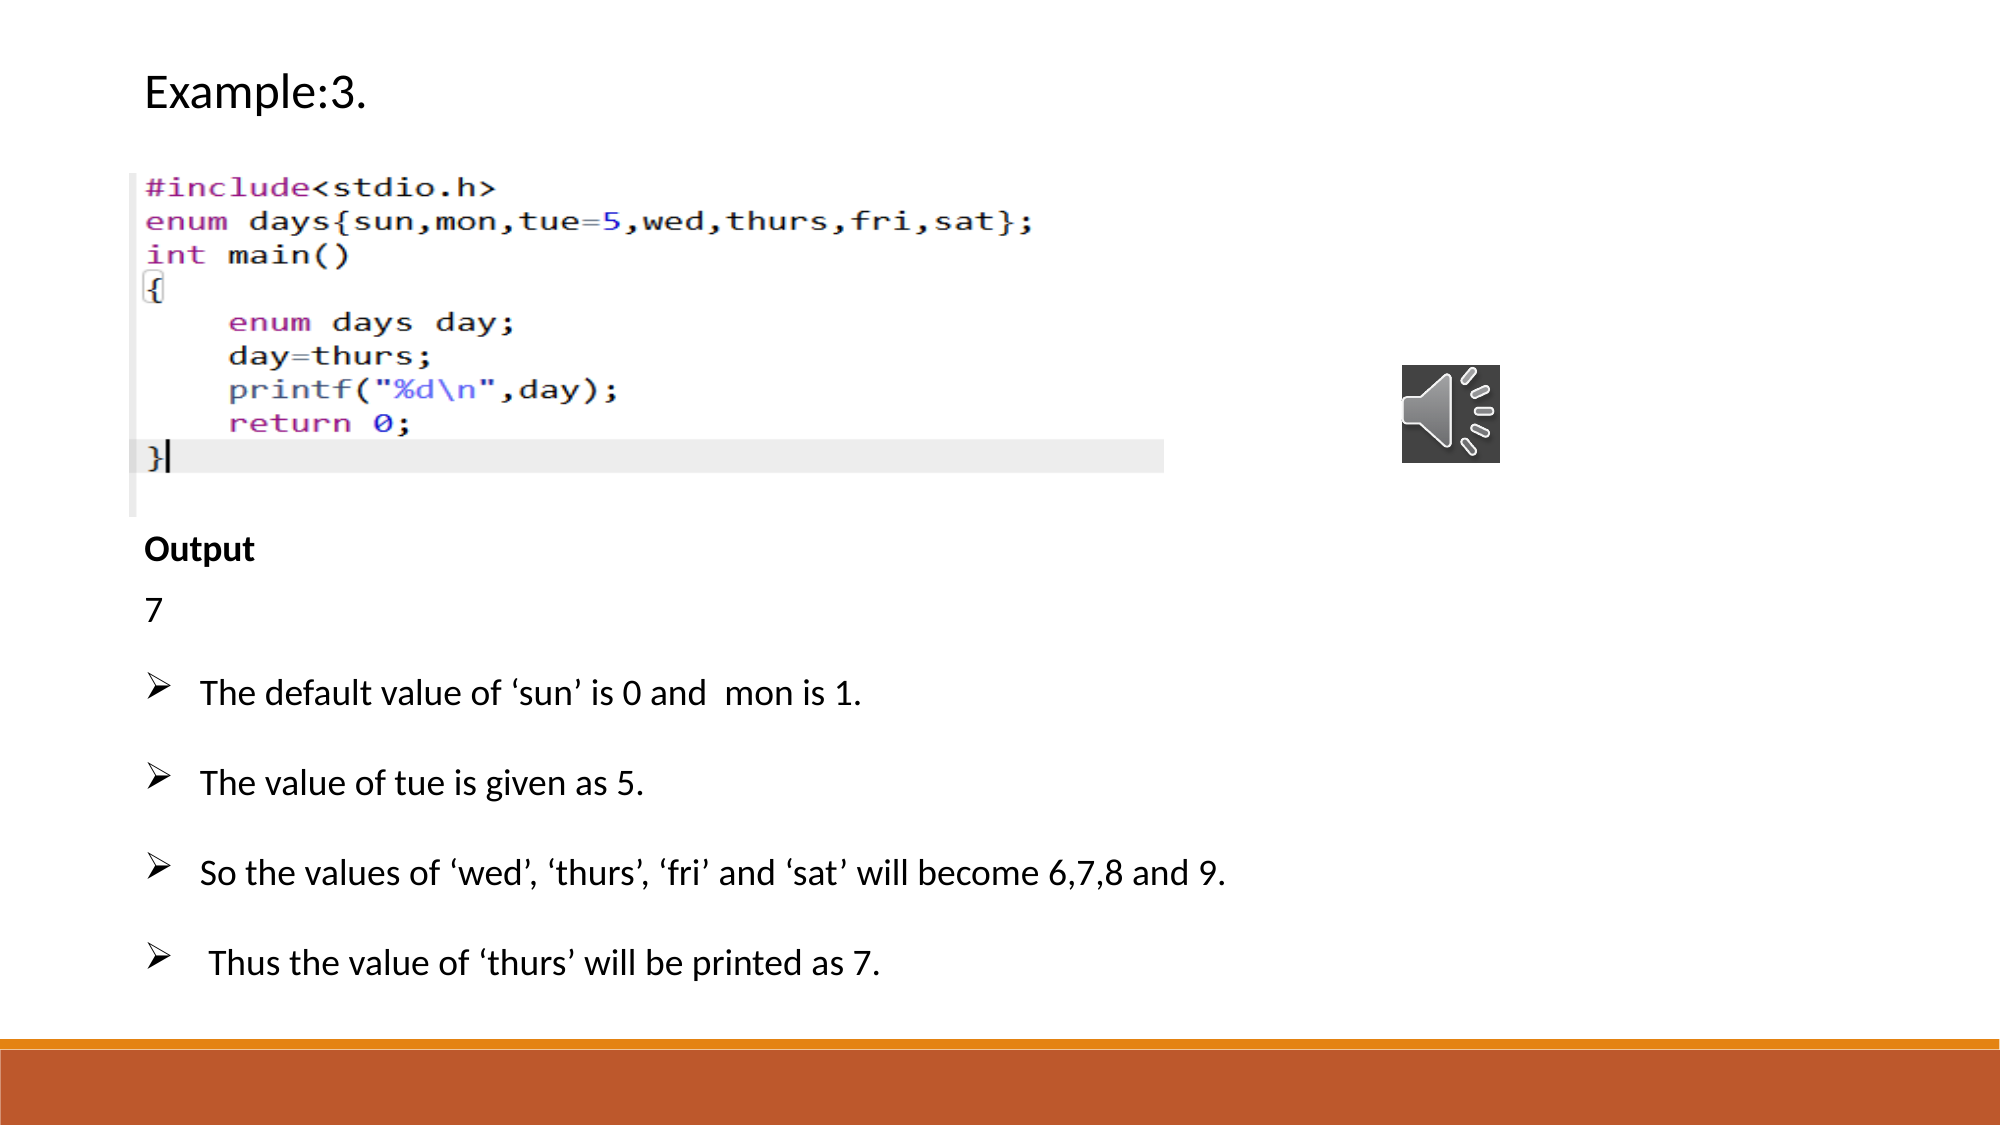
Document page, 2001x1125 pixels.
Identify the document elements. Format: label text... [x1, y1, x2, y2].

text_box Example:3. [129, 51, 885, 127]
picture [129, 173, 1165, 517]
text_box The default value of ‘sun’ is 0 and mon is 1. The value of tue is given as 5. So the values of ‘wed’, ‘thurs’, ‘fri’ and ‘sat’ will become 6,7,8 and 9. Thus the value of ‘thurs’ will be printed as 7. [129, 660, 1451, 991]
text_box 7 [129, 577, 729, 638]
picture [1400, 363, 1502, 465]
text_box Output [129, 522, 656, 577]
